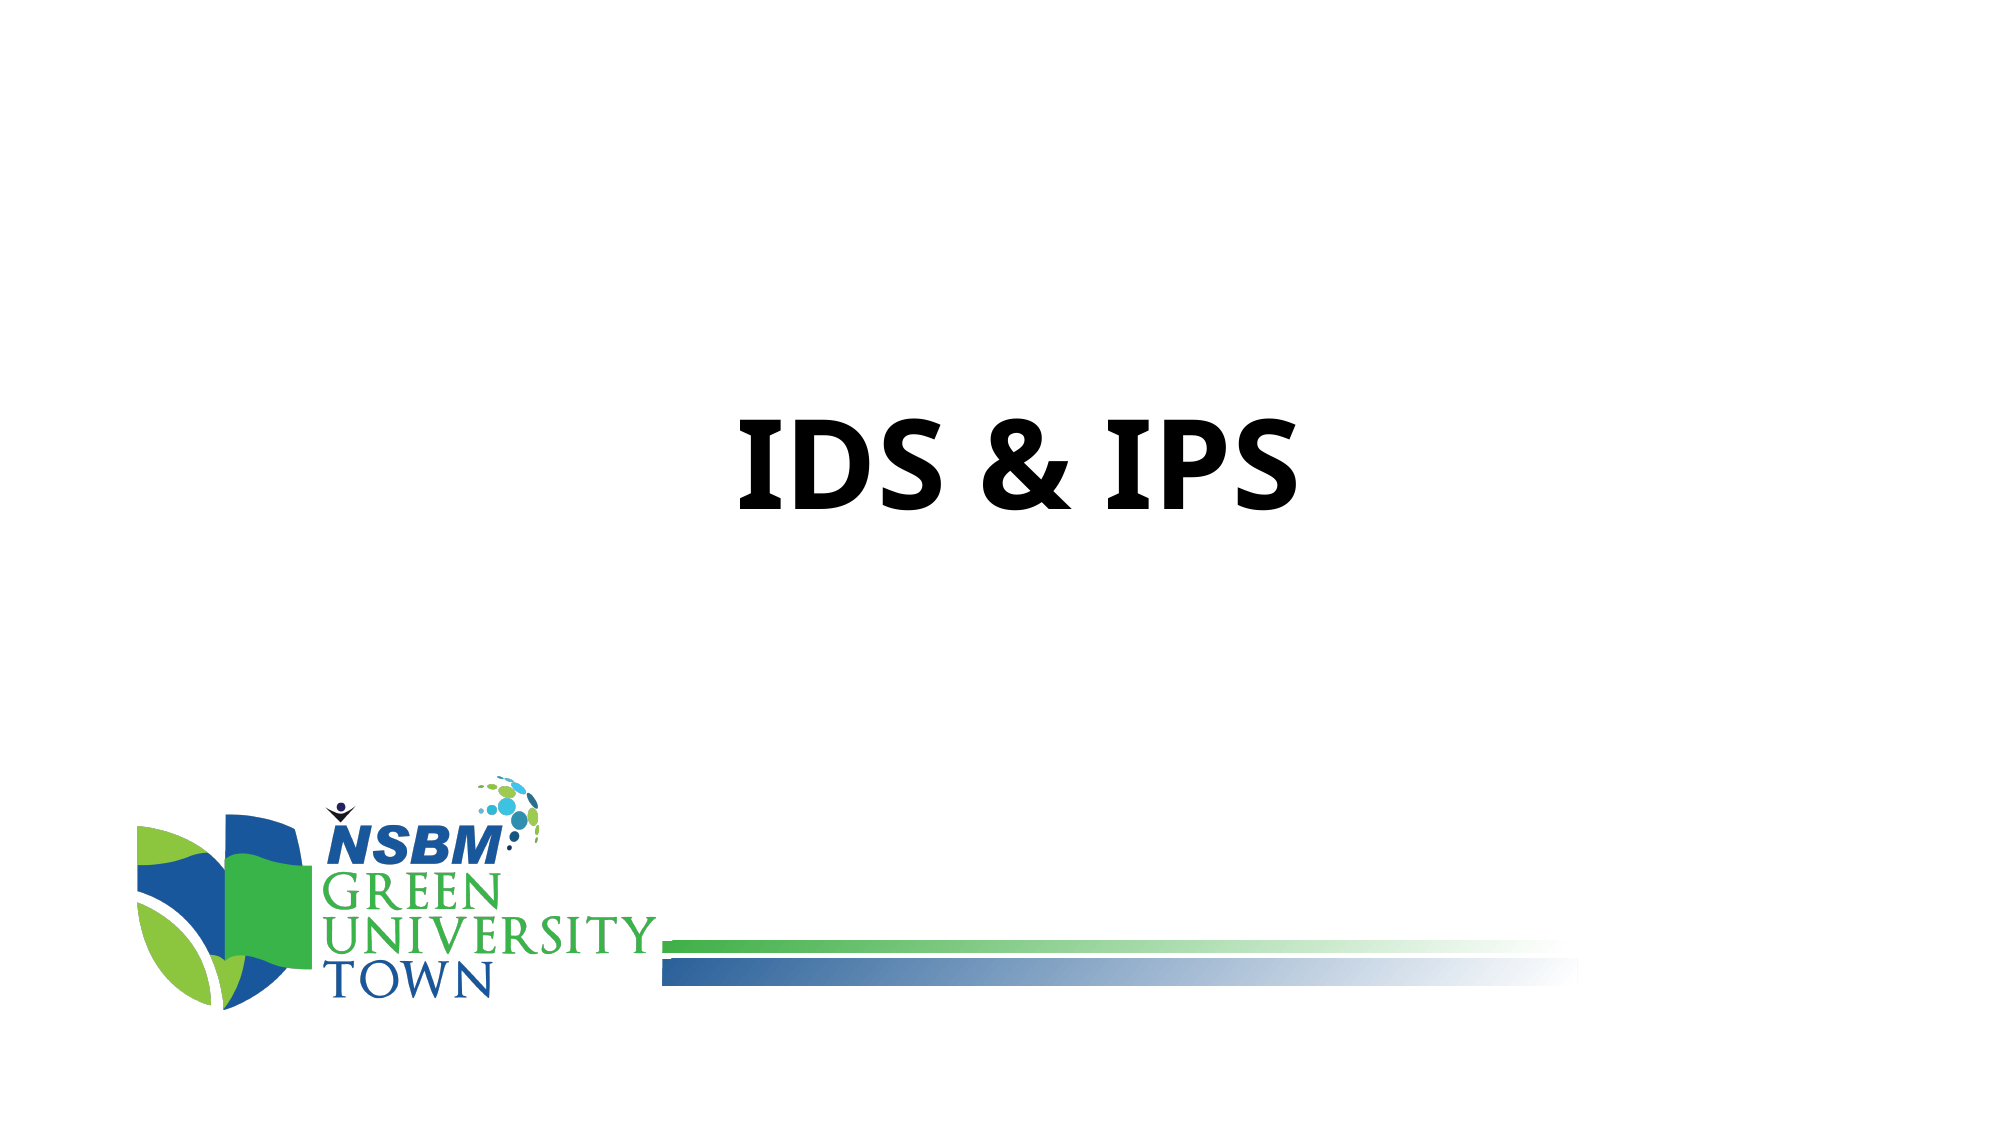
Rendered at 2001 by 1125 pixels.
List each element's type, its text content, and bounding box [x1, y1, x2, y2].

title IDS & IPS [287, 173, 1750, 545]
picture [137, 776, 656, 1010]
